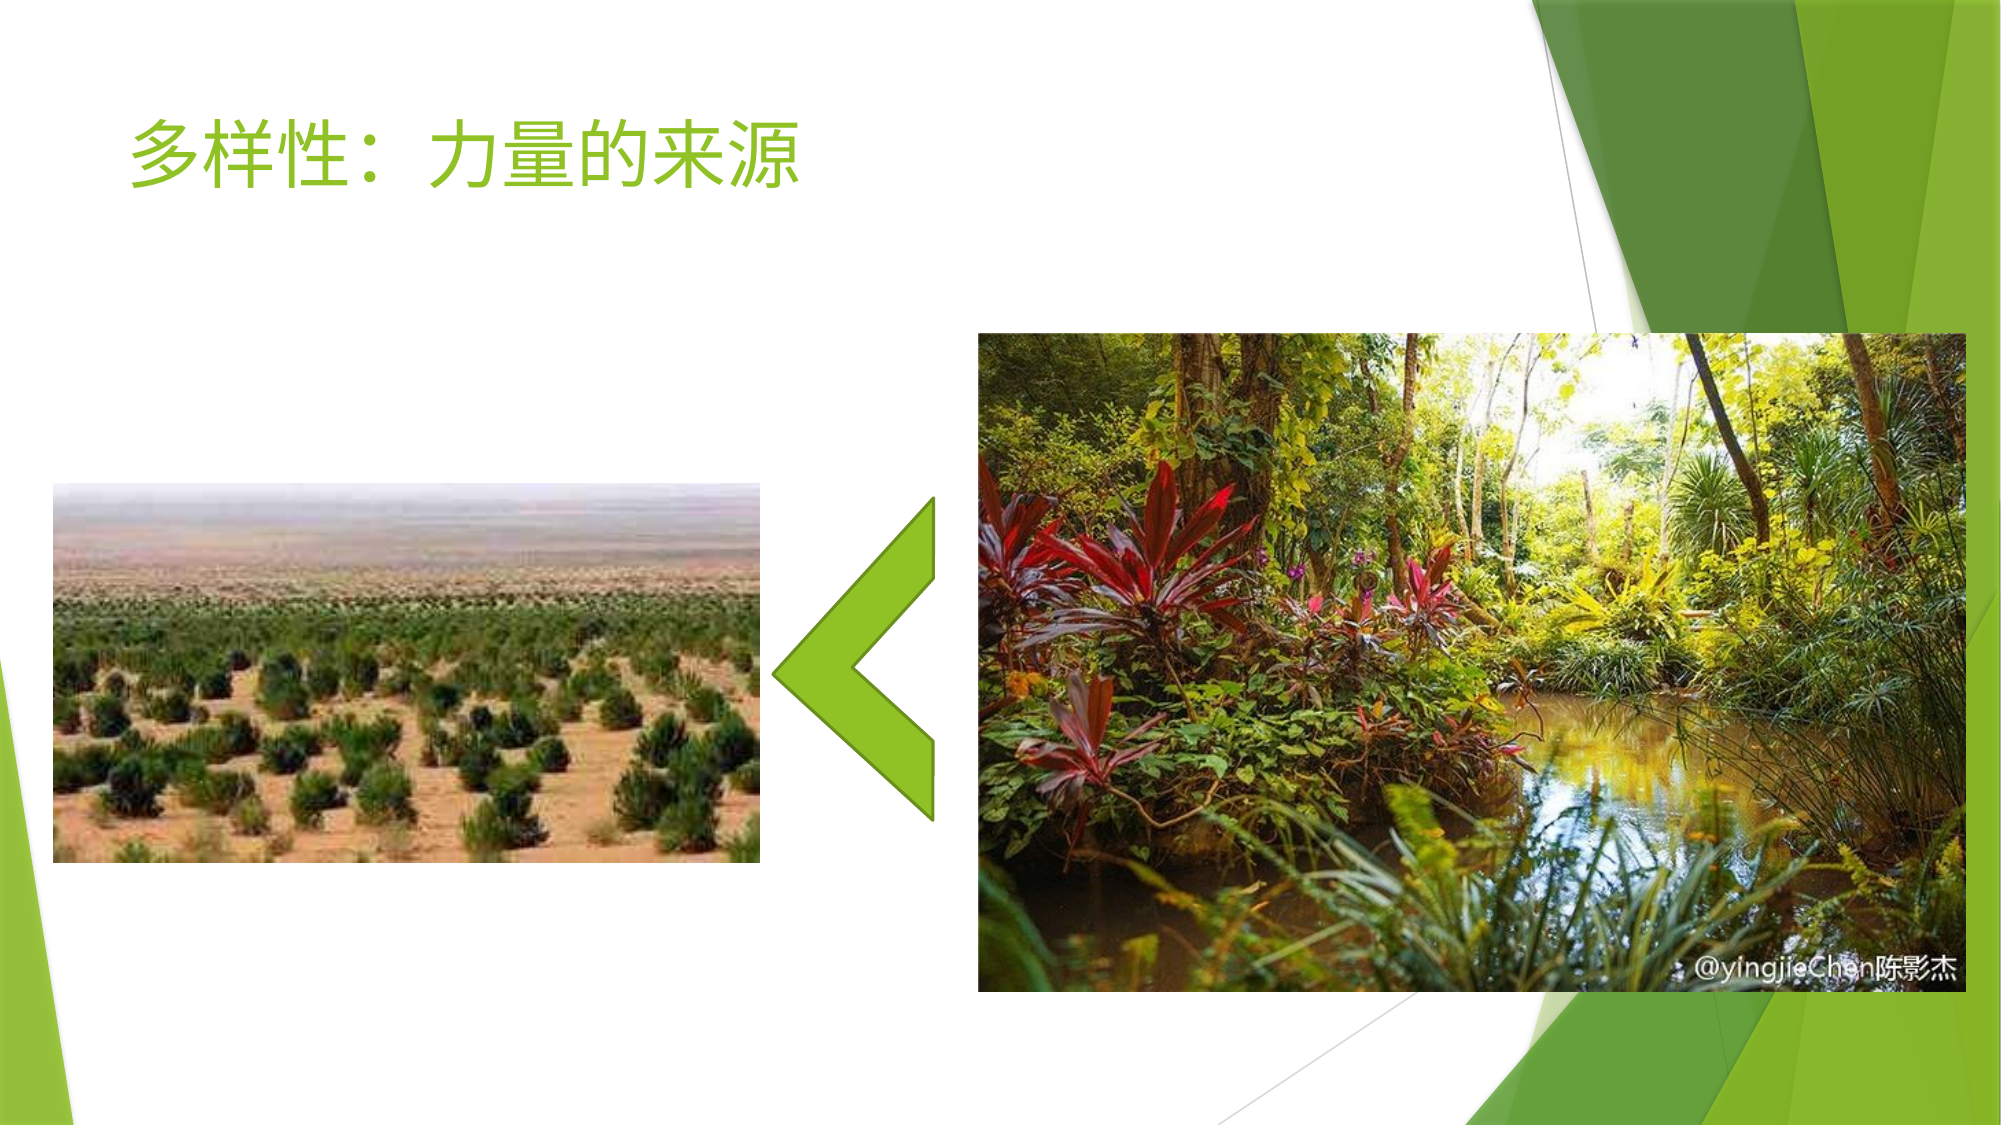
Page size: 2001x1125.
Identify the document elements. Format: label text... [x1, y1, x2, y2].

picture [977, 333, 1966, 993]
text_box [771, 496, 936, 822]
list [53, 482, 761, 863]
title 多样性：力量的来源 [111, 99, 1522, 317]
